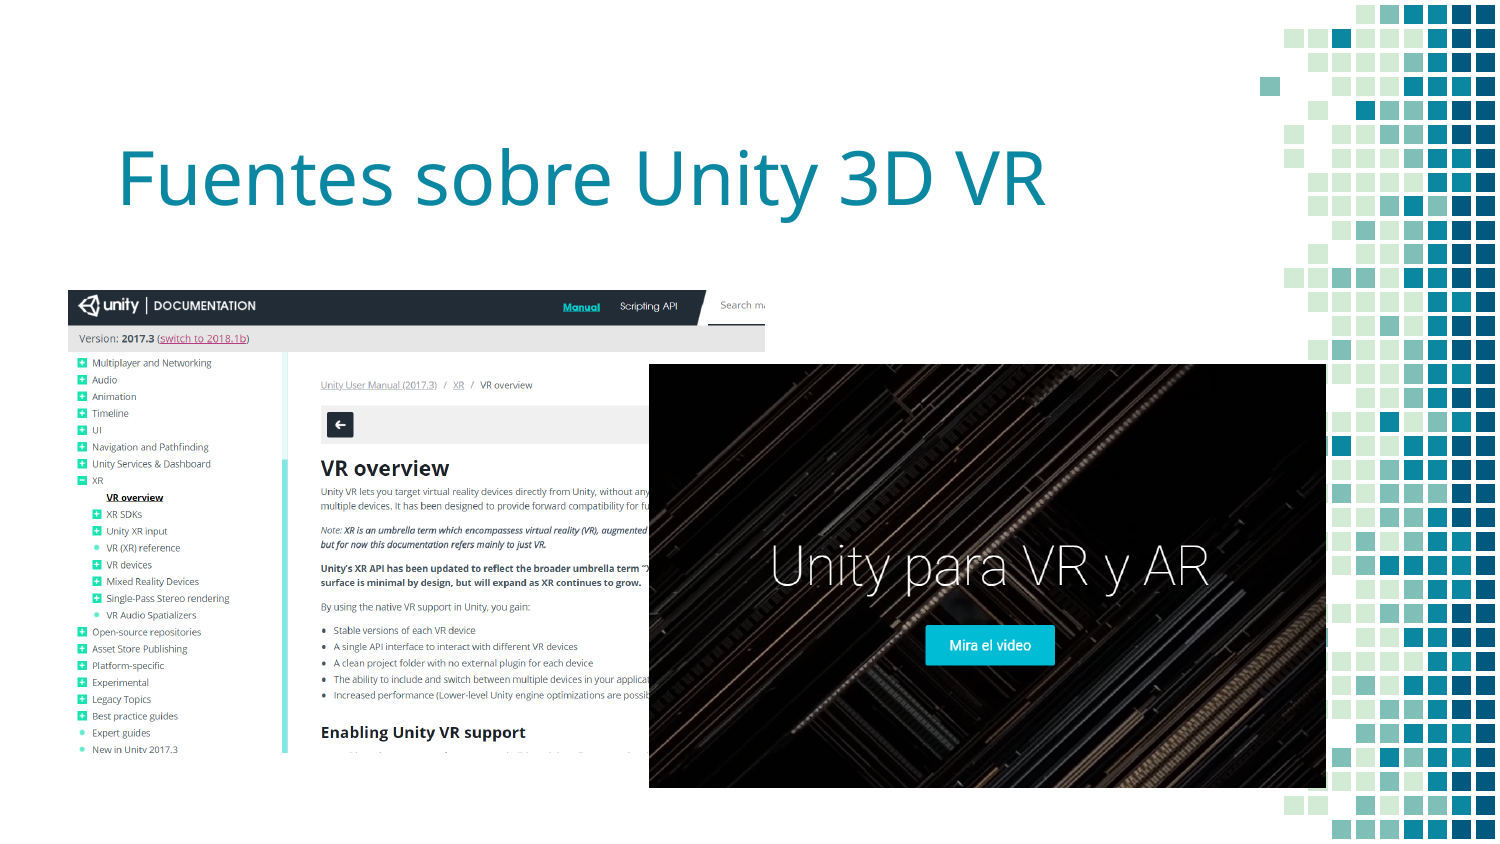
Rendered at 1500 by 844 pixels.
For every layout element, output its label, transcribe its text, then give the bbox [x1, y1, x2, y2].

title Fuentes sobre Unity 3D VR [101, 94, 1211, 236]
picture [67, 290, 1327, 788]
